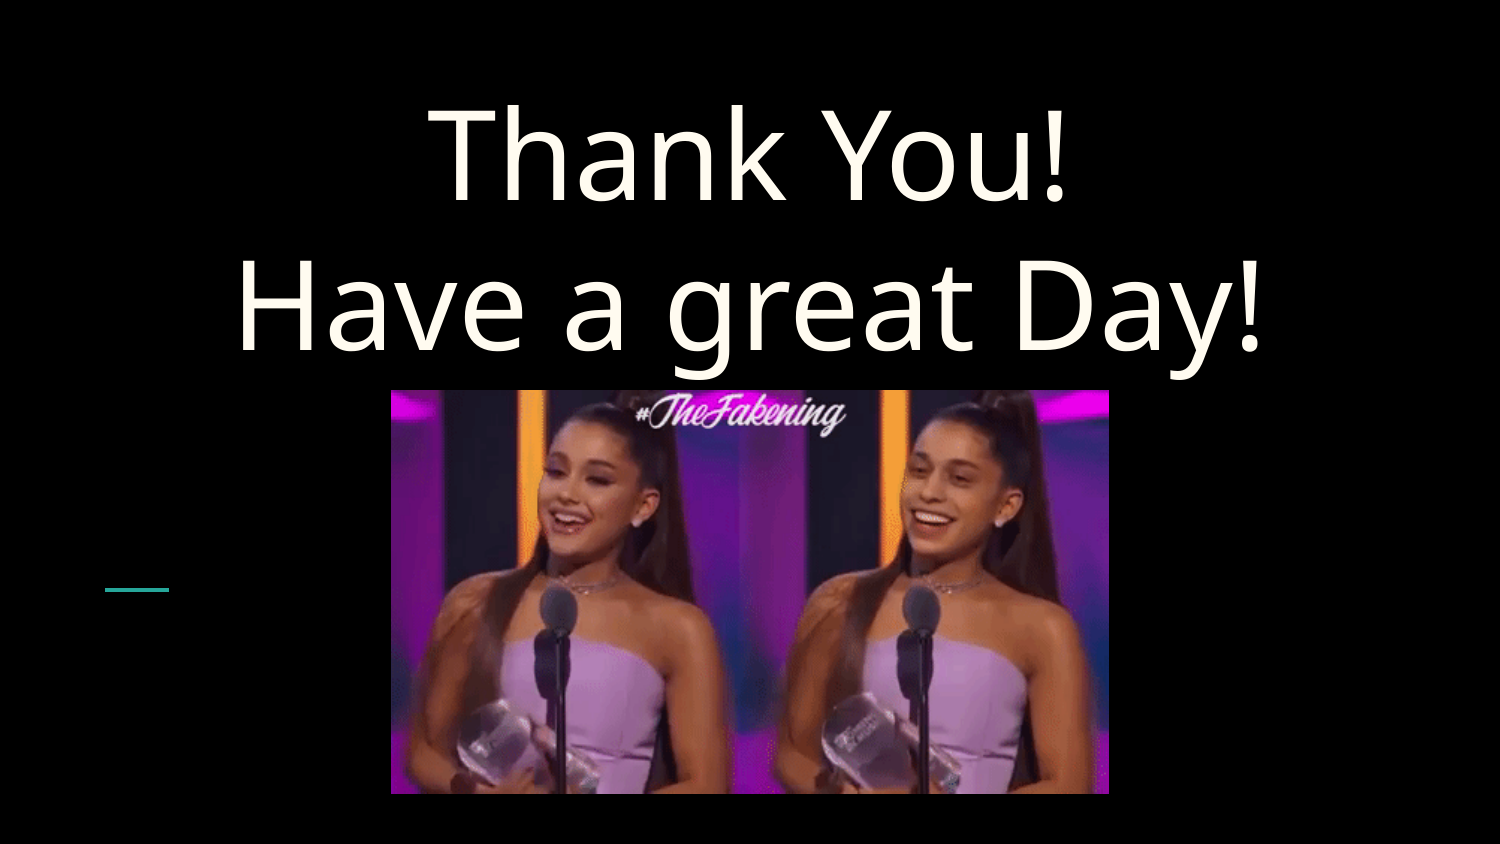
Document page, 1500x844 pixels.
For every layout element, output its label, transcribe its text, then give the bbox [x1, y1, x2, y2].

picture [390, 389, 1109, 794]
title Thank You! Have a great Day! [84, 44, 1416, 391]
